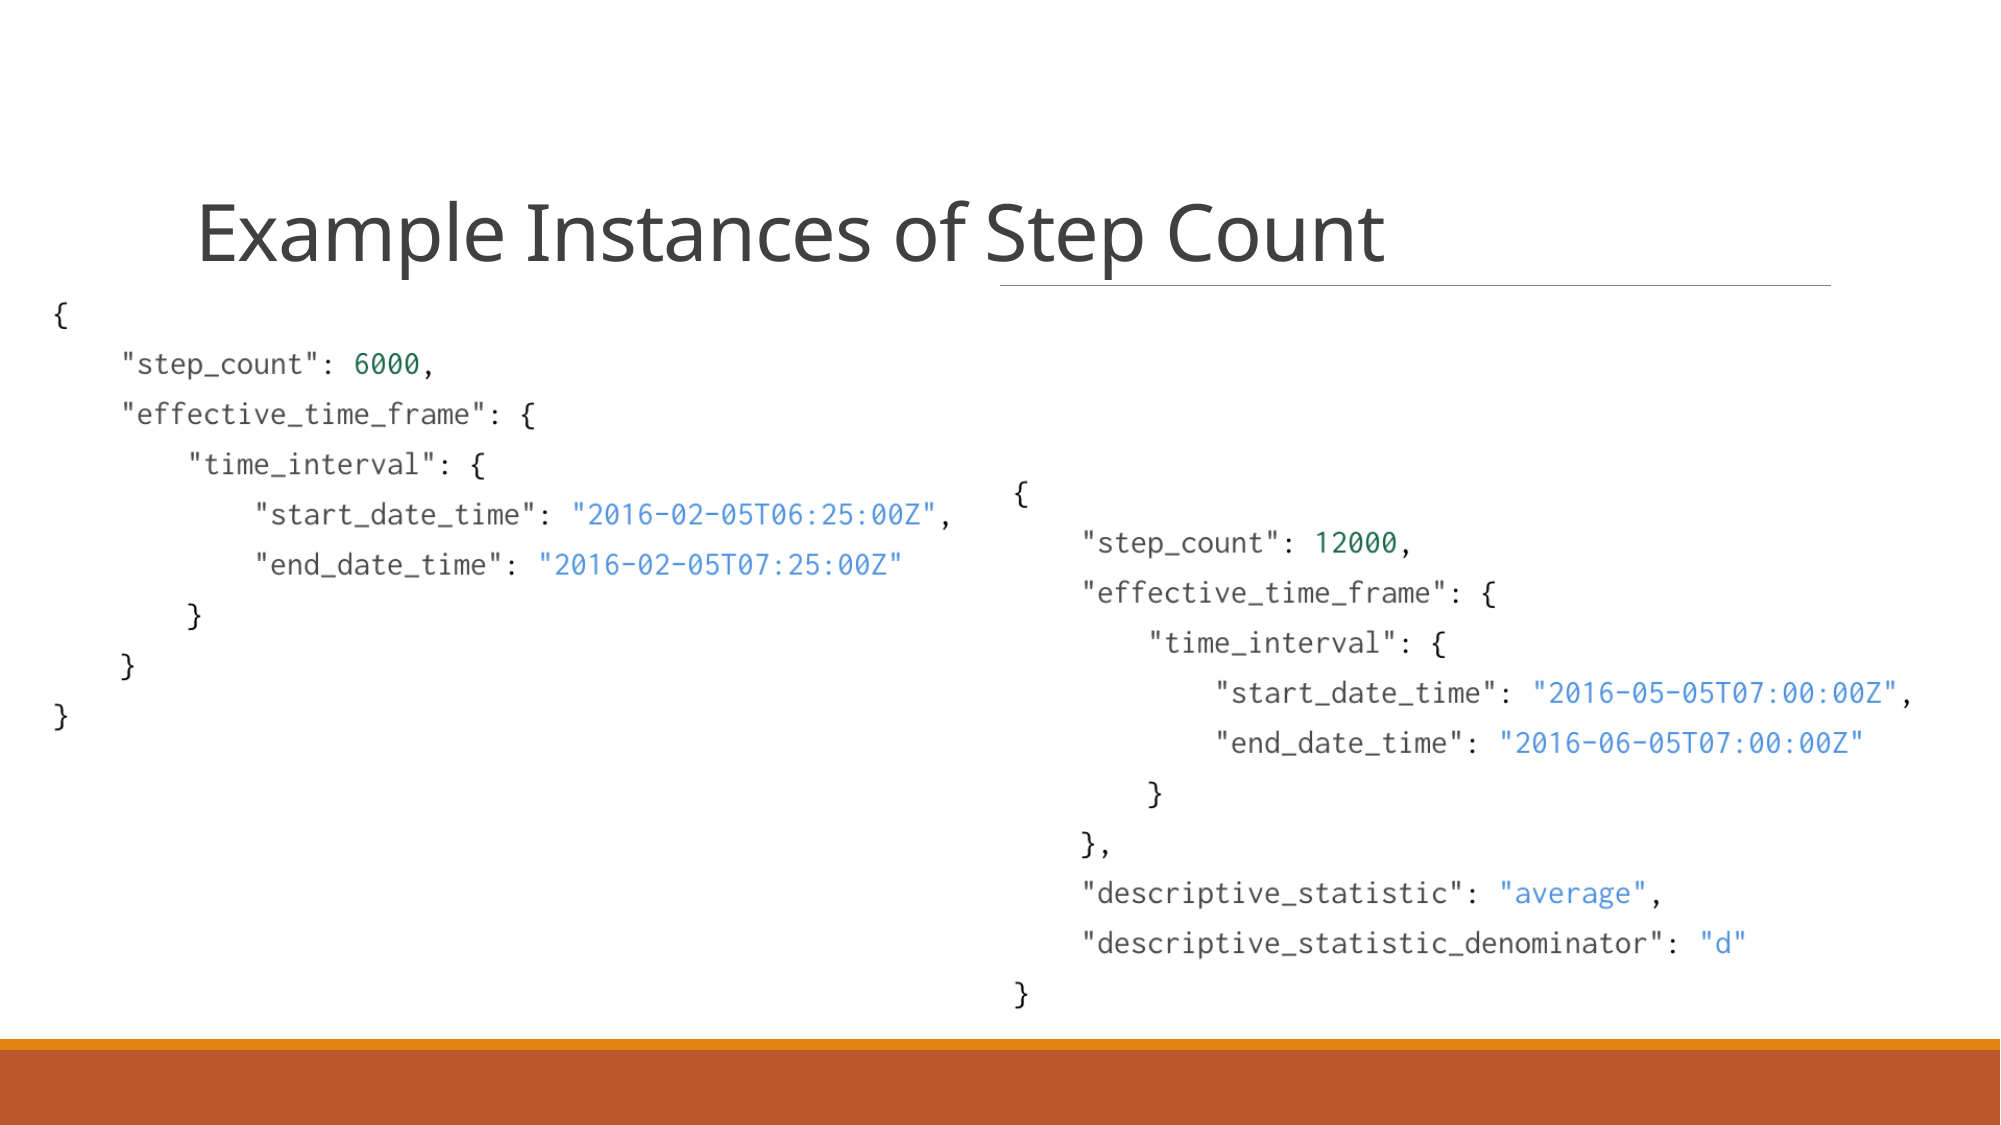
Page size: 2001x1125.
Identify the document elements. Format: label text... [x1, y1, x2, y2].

title Example Instances of Step Count [180, 47, 1830, 285]
picture [24, 284, 1955, 1022]
